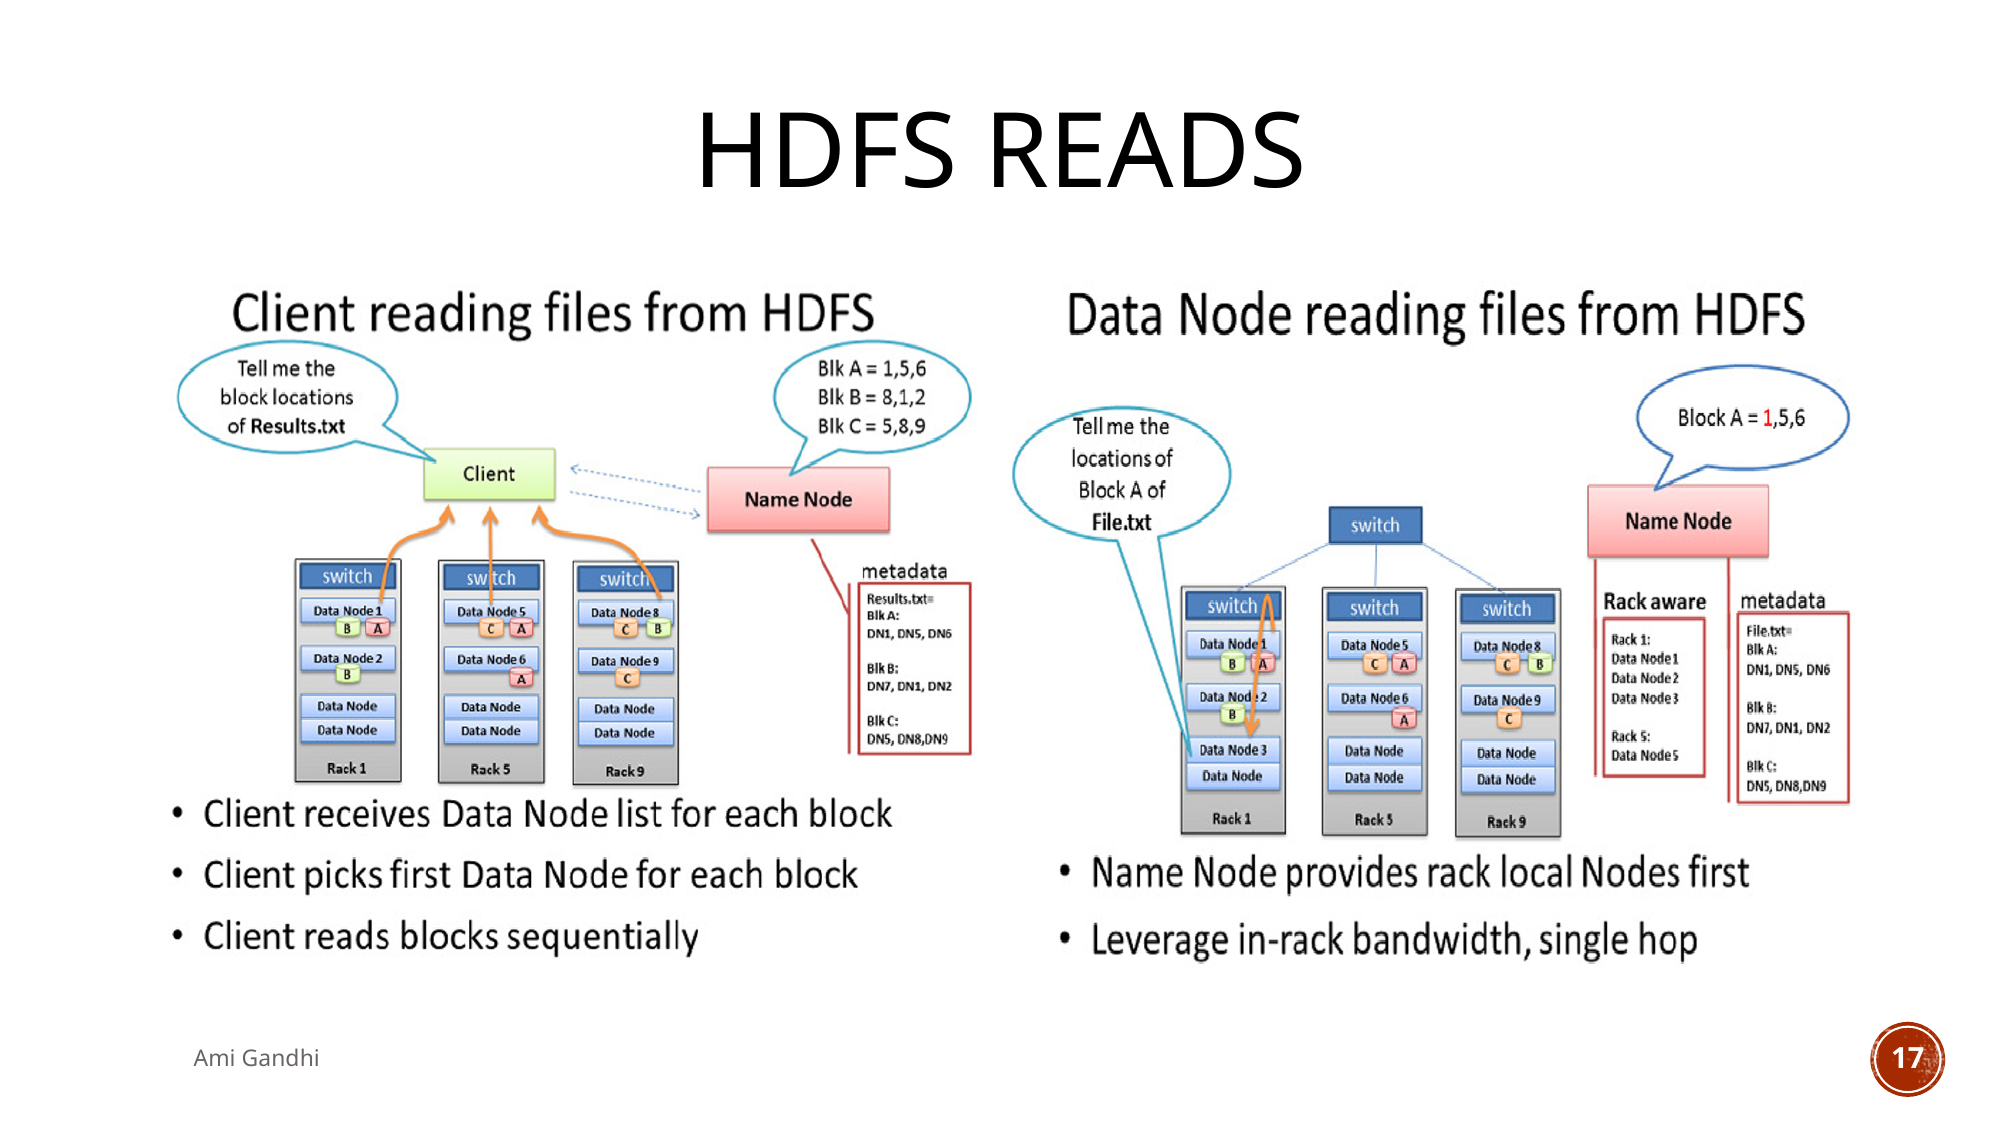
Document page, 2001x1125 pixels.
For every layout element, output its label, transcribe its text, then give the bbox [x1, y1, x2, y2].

title HDFS Reads [175, 79, 1826, 229]
slide_number 17 [1855, 1028, 1961, 1089]
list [1015, 270, 1861, 973]
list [140, 280, 984, 972]
footer Ami Gandhi [178, 1028, 1217, 1089]
